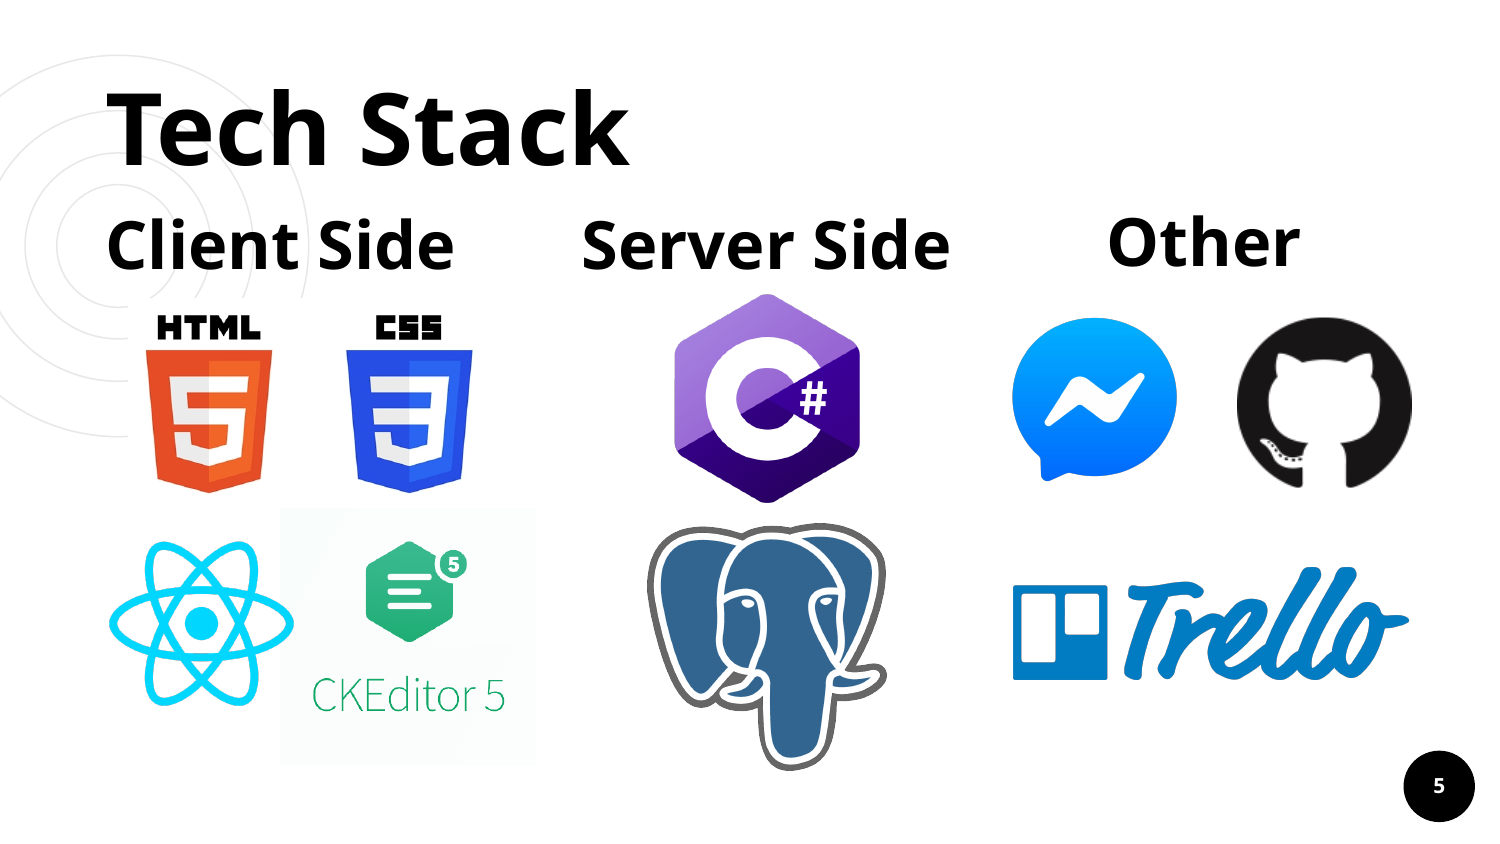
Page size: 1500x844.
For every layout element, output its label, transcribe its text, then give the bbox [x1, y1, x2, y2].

picture [1010, 567, 1412, 680]
picture [647, 523, 888, 771]
picture [1010, 316, 1179, 485]
slide_number ‹#› [1403, 750, 1475, 823]
title Other [1091, 203, 1331, 296]
title Tech Stack [90, 78, 696, 201]
title Client Side [90, 200, 529, 299]
picture [1236, 316, 1412, 491]
picture [664, 285, 870, 512]
picture [103, 298, 537, 765]
title Server Side [566, 200, 989, 299]
